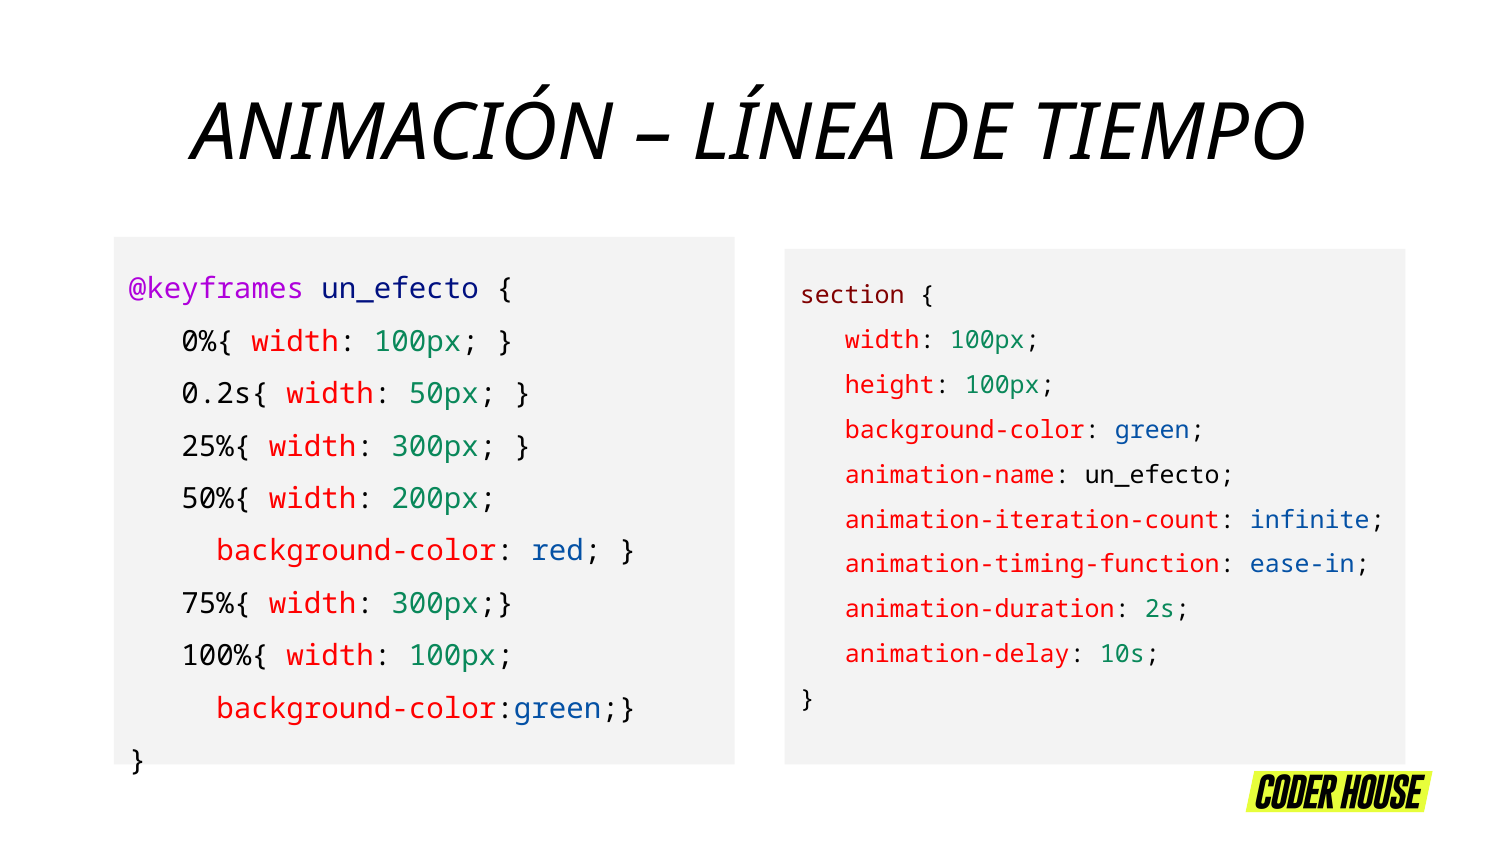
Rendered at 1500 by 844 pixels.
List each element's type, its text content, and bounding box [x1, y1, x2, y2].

picture [1241, 764, 1437, 819]
text_box section { width: 100px; height: 100px; background-color: green; animation-name: un_efecto; animation-iteration-count: infinite; animation-timing-function: ease-in; animation-duration: 2s; animation-delay: 10s; } [784, 248, 1406, 765]
text_box ANIMACIÓN – LÍNEA DE TIEMPO [105, 51, 1395, 166]
text_box @keyframes un_efecto { 0%{ width: 100px; } 0.2s{ width: 50px; } 25%{ width: 300px; } 50%{ width: 200px; background-color: red; } 75%{ width: 300px;} 100%{ width: 100px; background-color:green;} } [113, 236, 735, 765]
